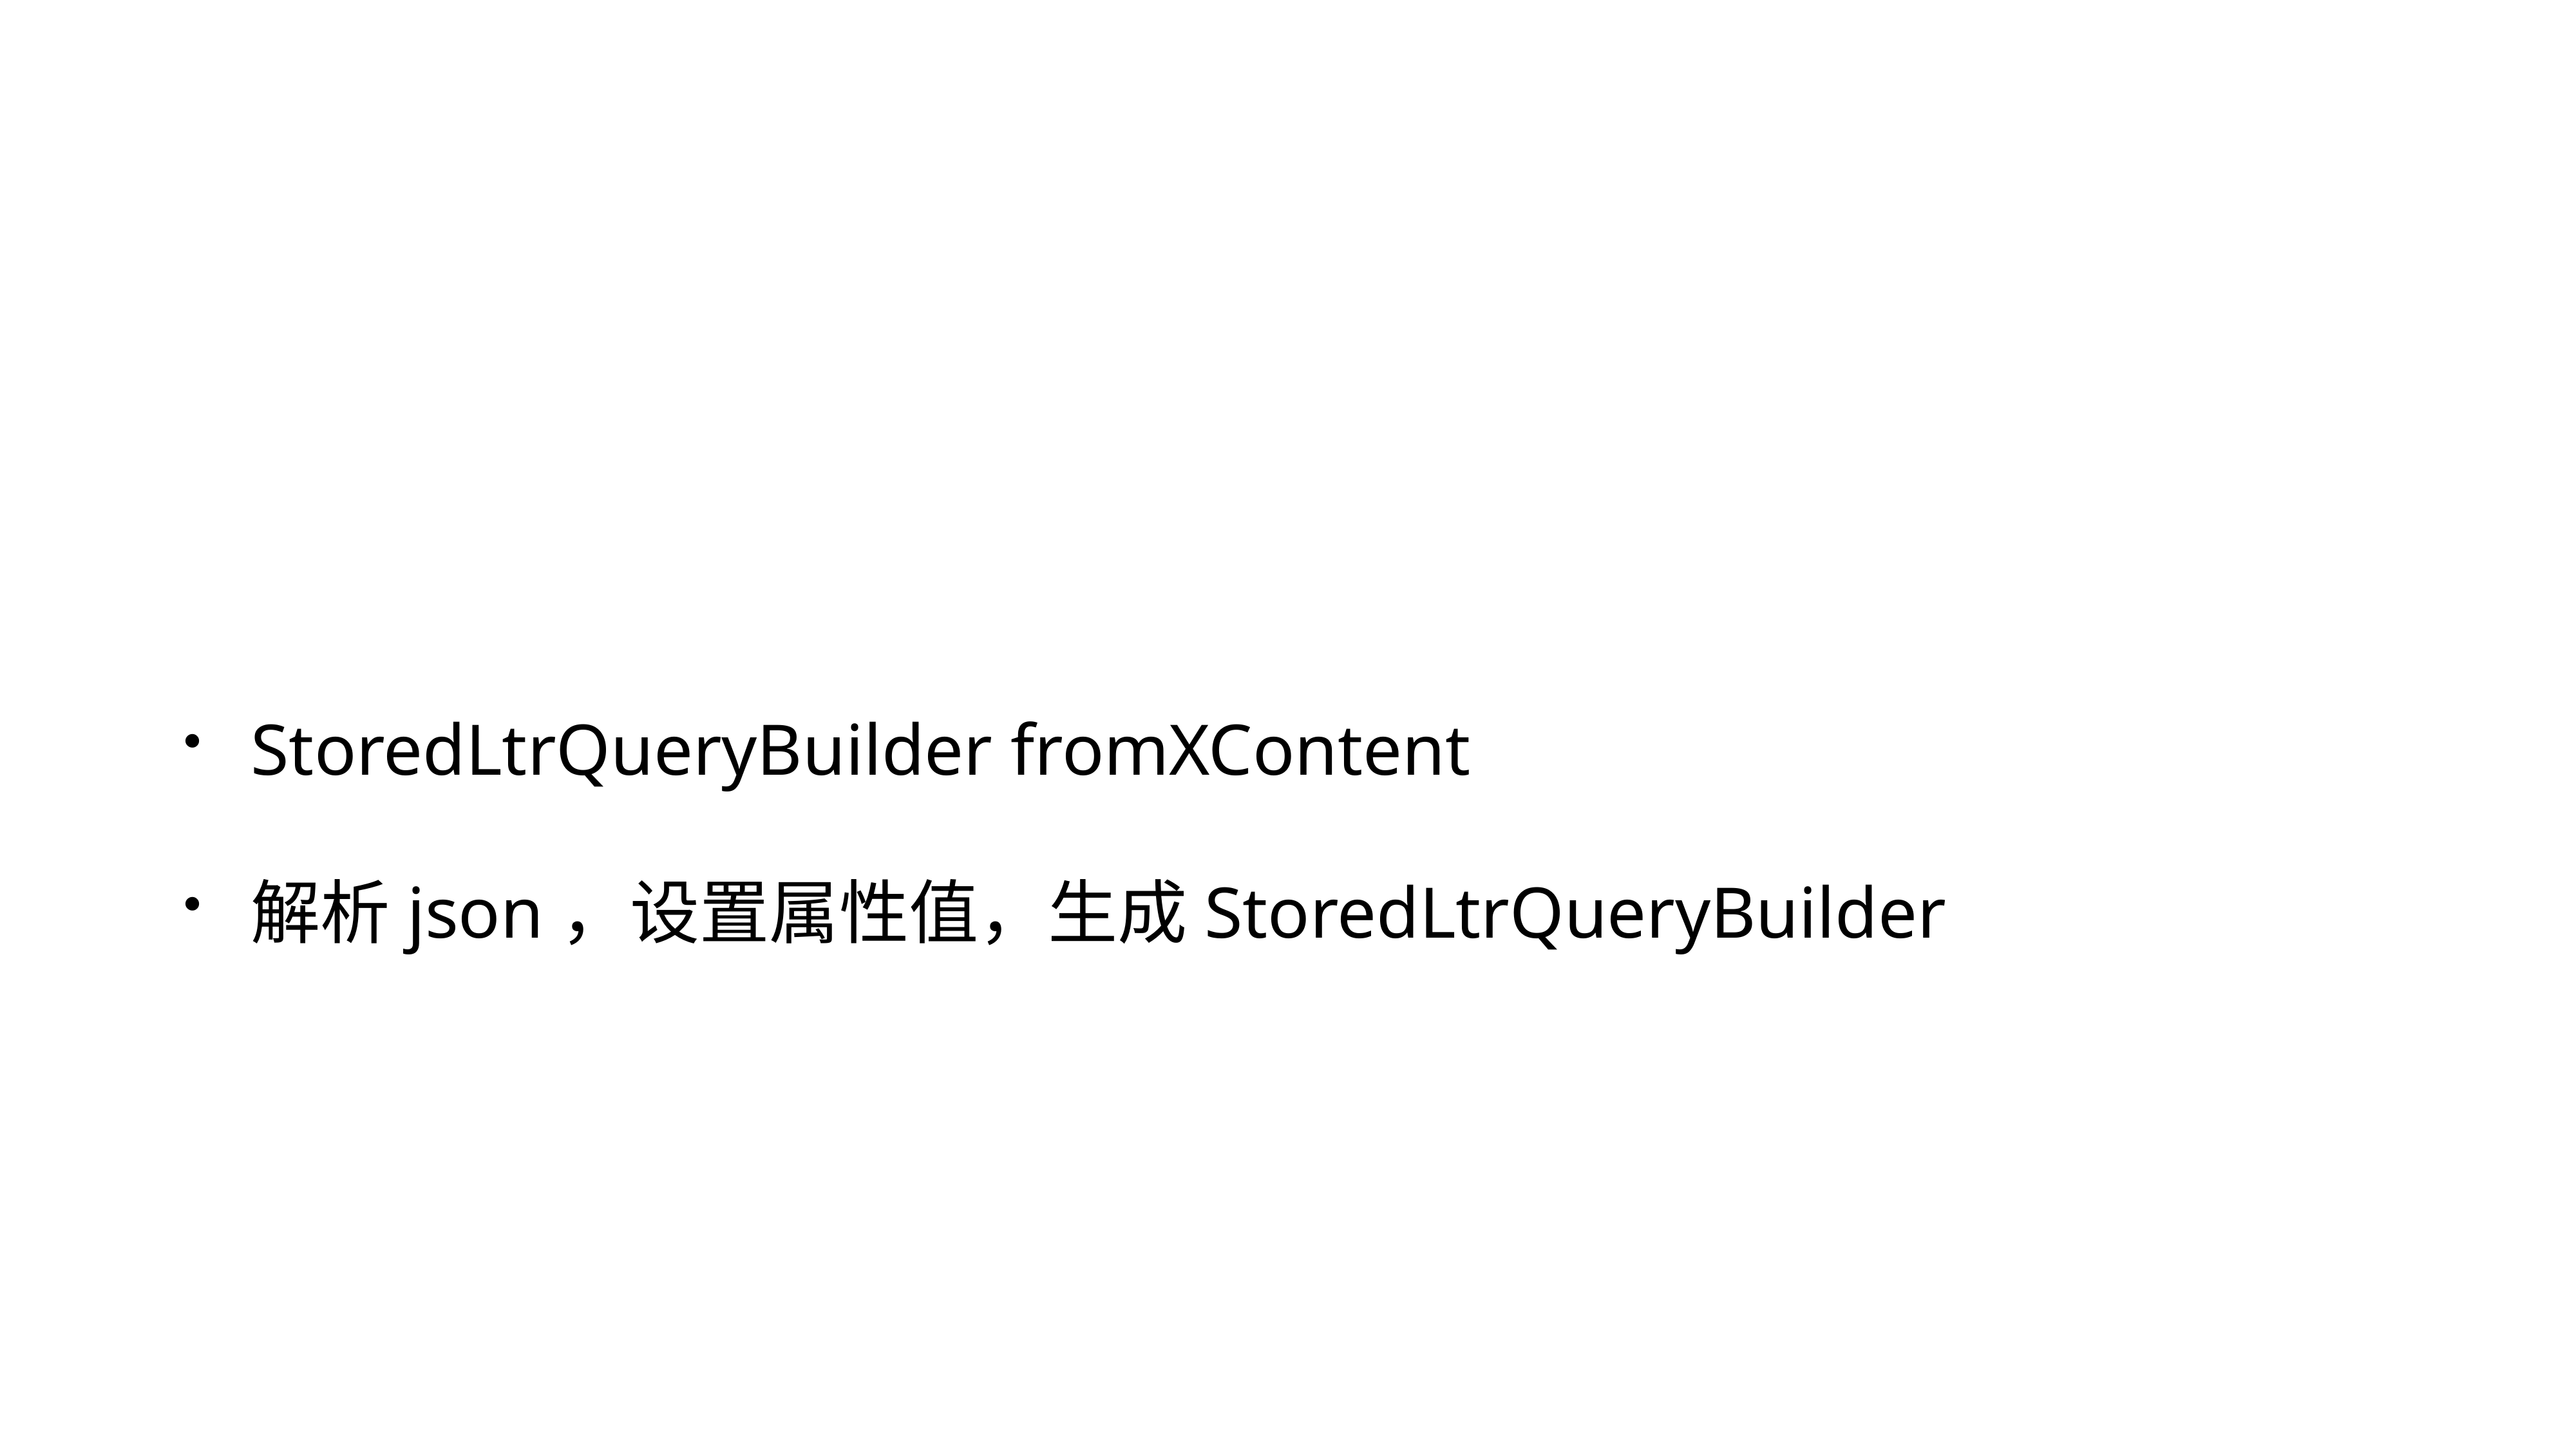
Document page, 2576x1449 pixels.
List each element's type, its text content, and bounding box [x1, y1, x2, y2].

list StoredLtrQueryBuilder fromXContent 解析json，设置属性值，生成StoredLtrQueryBuilder [178, 341, 2398, 1316]
